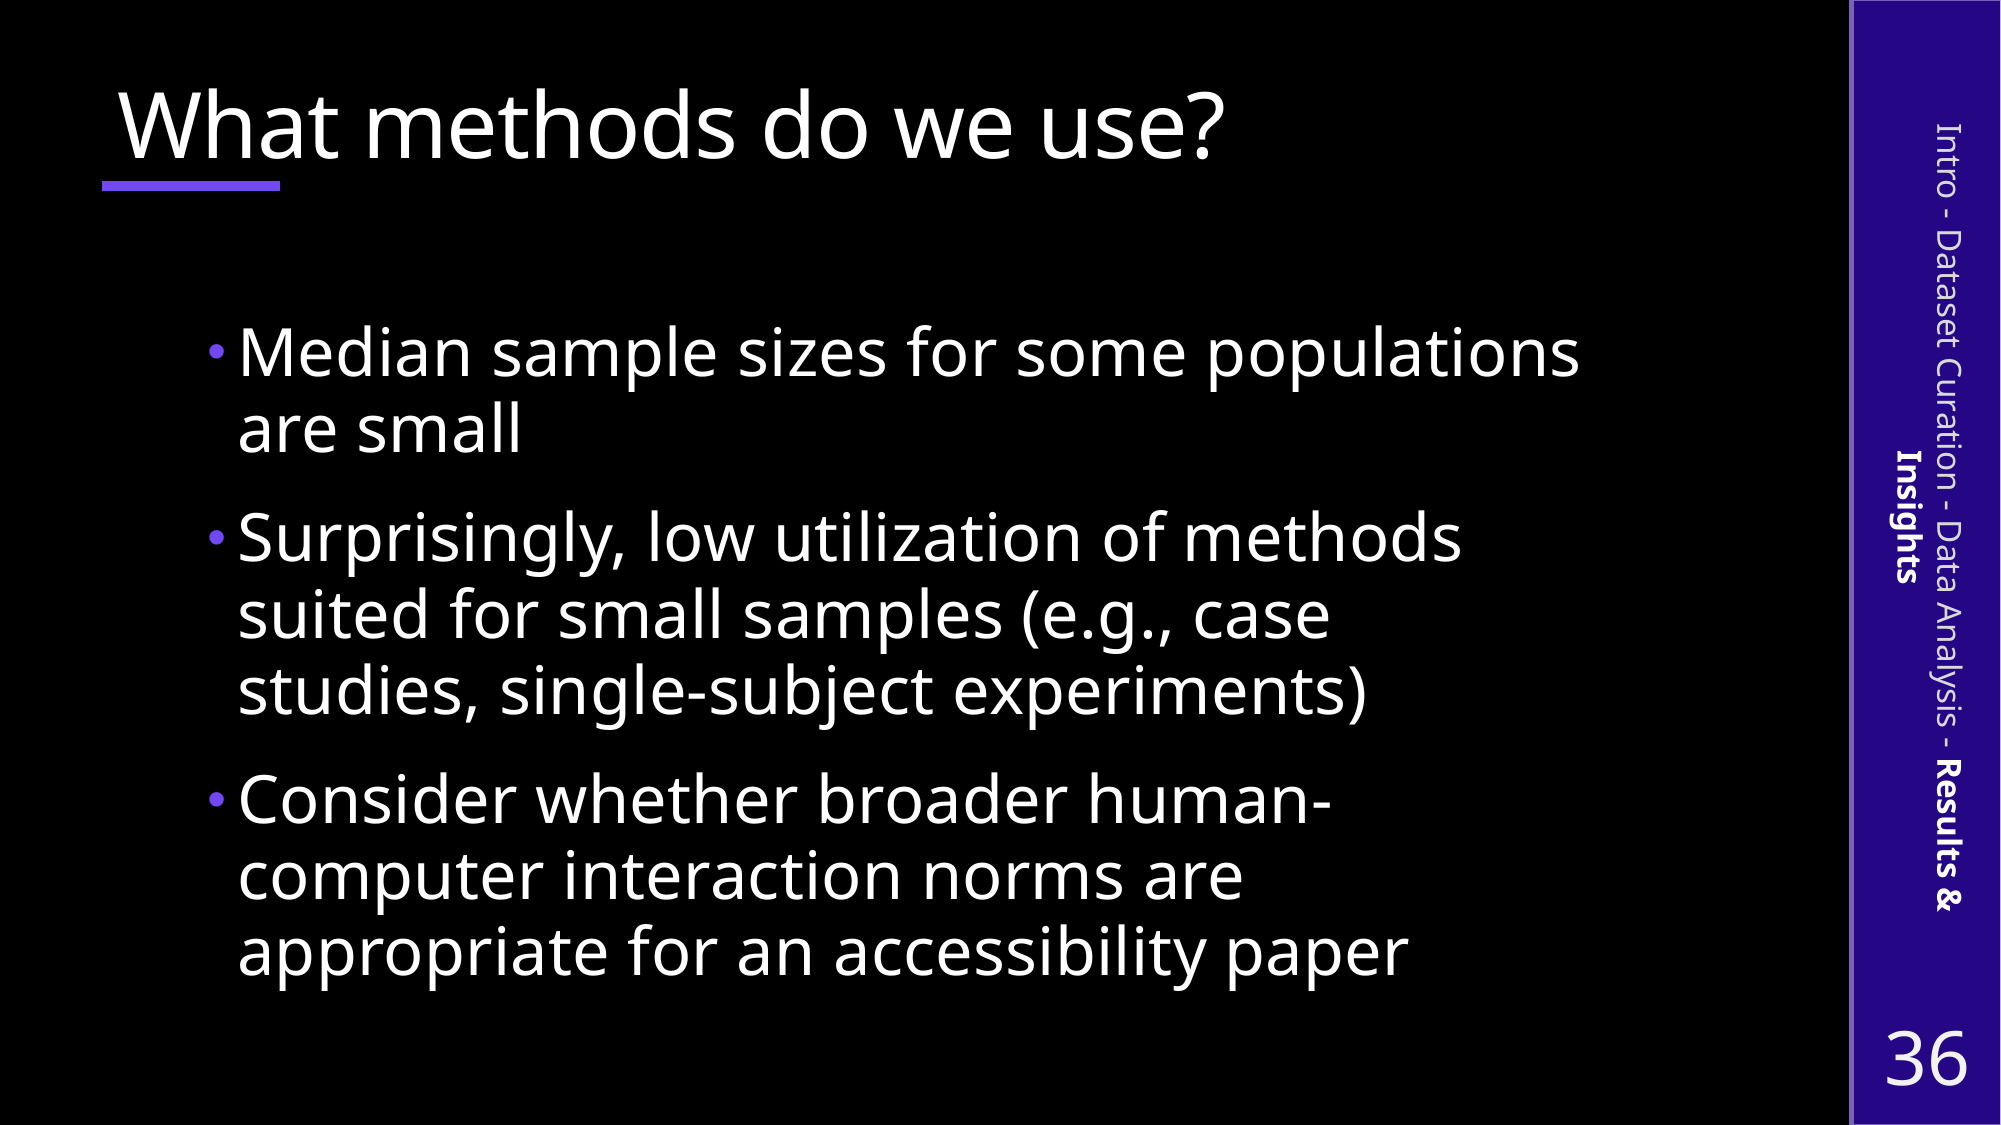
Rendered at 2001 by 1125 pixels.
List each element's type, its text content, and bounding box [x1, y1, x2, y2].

slide_number 36 [1852, 1012, 2000, 1110]
footer Intro - Dataset Curation - Data Analysis - Results & Insights [1897, 48, 1965, 988]
title What methods do we use? [102, 48, 1693, 186]
list Median sample sizes for some populations are small Surprisingly, low utilization of methods suited for small samples (e.g., case studies, single-subject experiments) Consider whether broader human-computer interaction norms are appropriate for an accessibility paper [192, 308, 1603, 1013]
